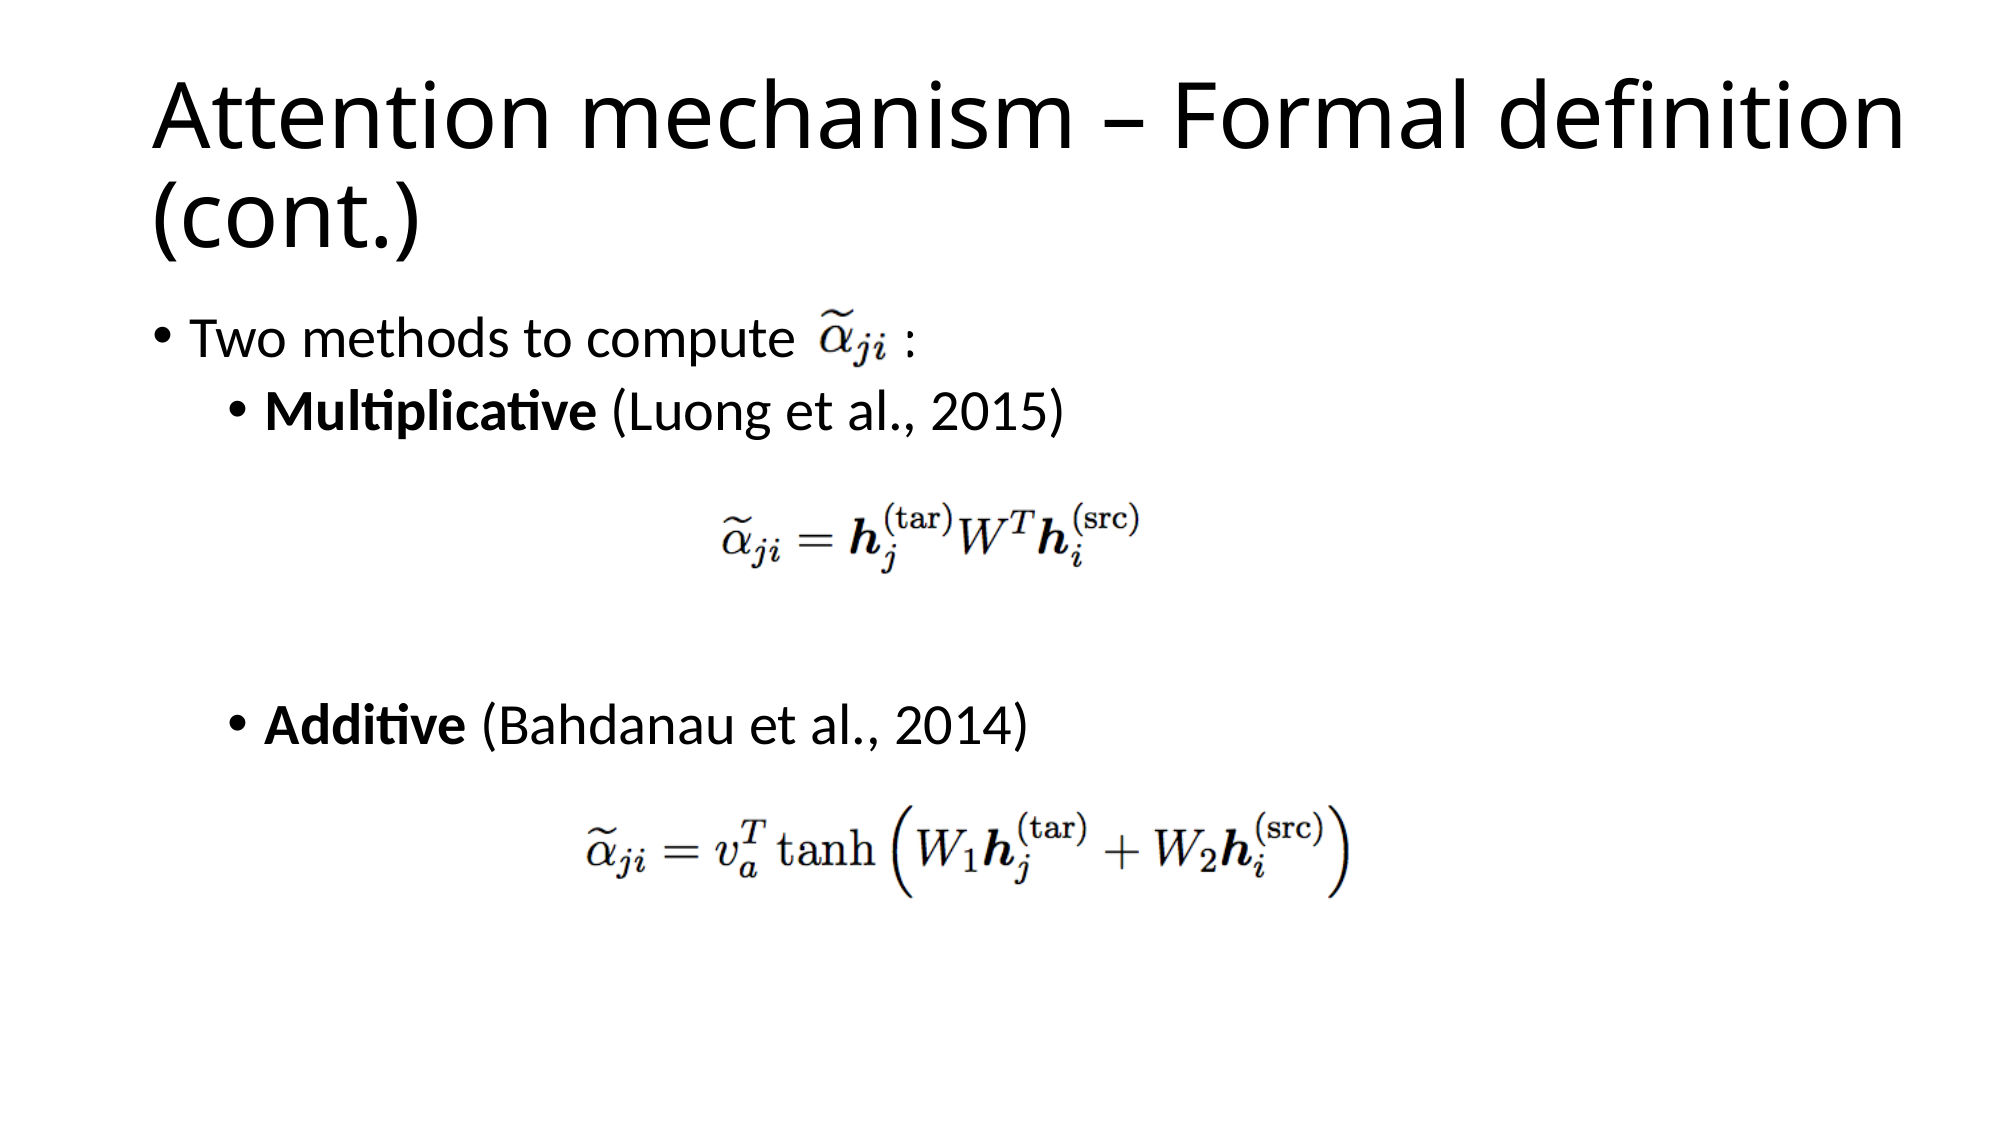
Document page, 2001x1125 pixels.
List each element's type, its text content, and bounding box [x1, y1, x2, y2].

title Attention mechanism – Formal definition (cont.) [137, 59, 1948, 278]
list Two methods to compute : Multiplicative (Luong et al., 2015) Additive (Bahdanau et al., 2014) [137, 299, 1863, 1014]
picture [663, 475, 1190, 603]
picture [540, 777, 1405, 921]
picture [810, 294, 908, 381]
